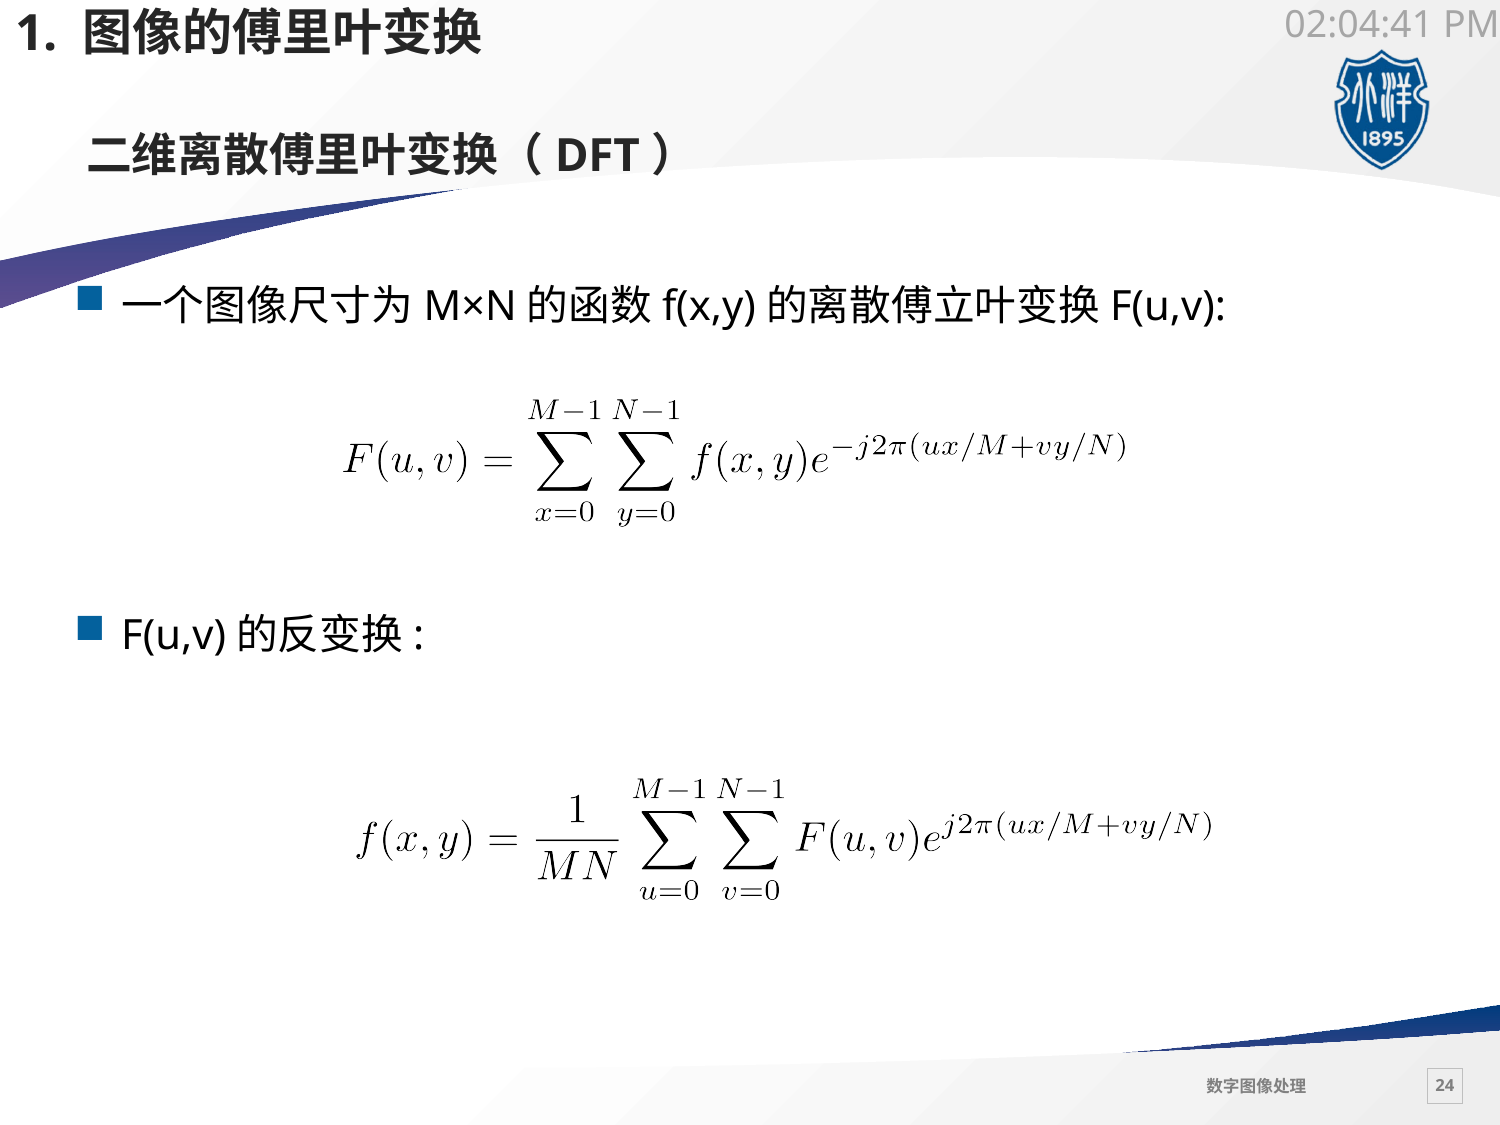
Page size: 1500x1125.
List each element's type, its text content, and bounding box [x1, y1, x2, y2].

title 二维离散傅里叶变换（DFT） [74, 112, 1425, 200]
picture [343, 399, 1125, 527]
list 1. 图像的傅里叶变换 [0, 0, 838, 88]
list 一个图像尺寸为M×N的函数f(x,y)的离散傅立叶变换F(u,v): F(u,v)的反变换: [59, 276, 1410, 1017]
picture [1321, 47, 1447, 172]
picture [356, 778, 1211, 900]
